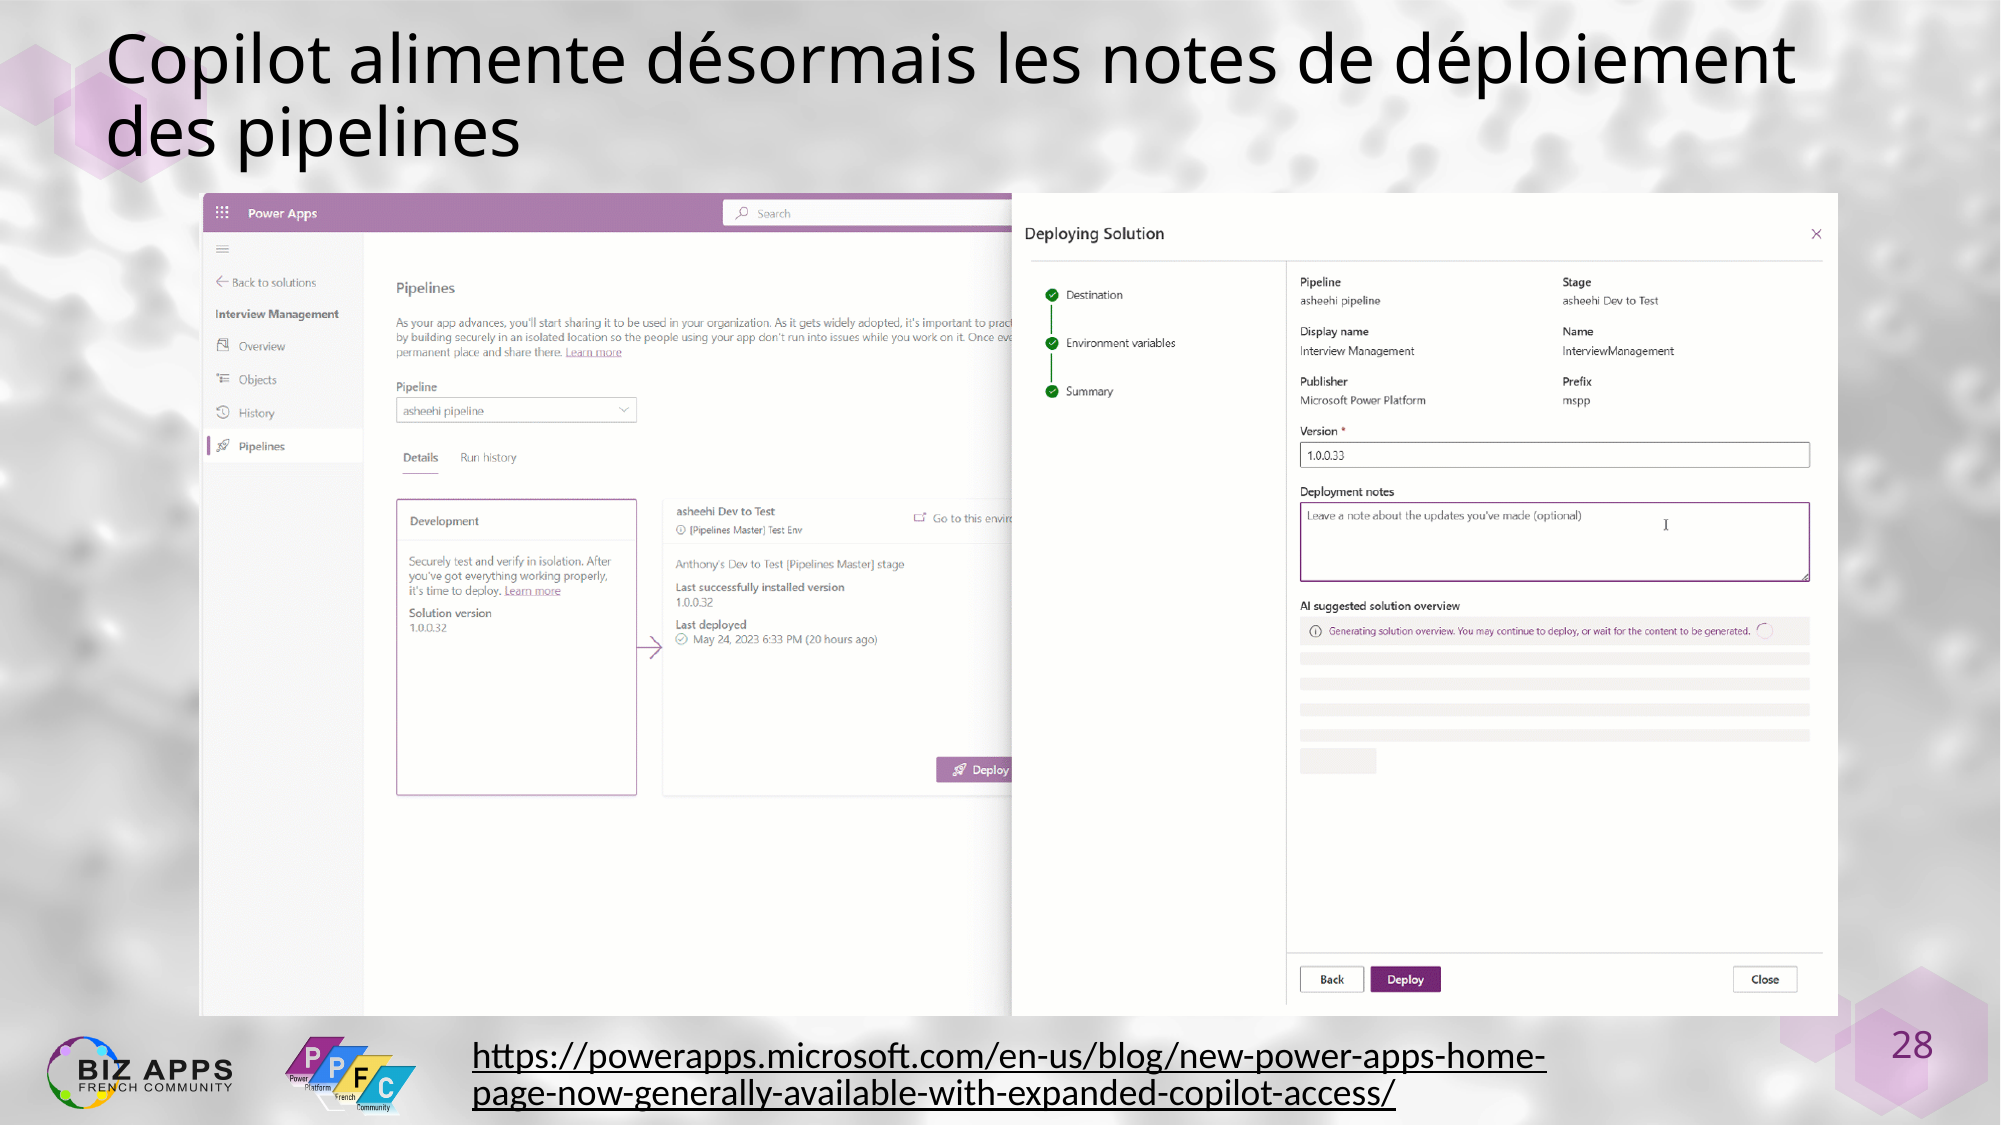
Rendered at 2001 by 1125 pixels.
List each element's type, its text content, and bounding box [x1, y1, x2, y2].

picture [0, 0, 2001, 1125]
slide_number 28 [1837, 1015, 1988, 1077]
title Copilot alimente désormais les notes de déploiement des pipelines [90, 17, 1850, 180]
text_box https://powerapps.microsoft.com/en-us/blog/new-power-apps-home-page-now-generally-available-with-expanded-copilot-access/ [457, 1023, 1581, 1125]
